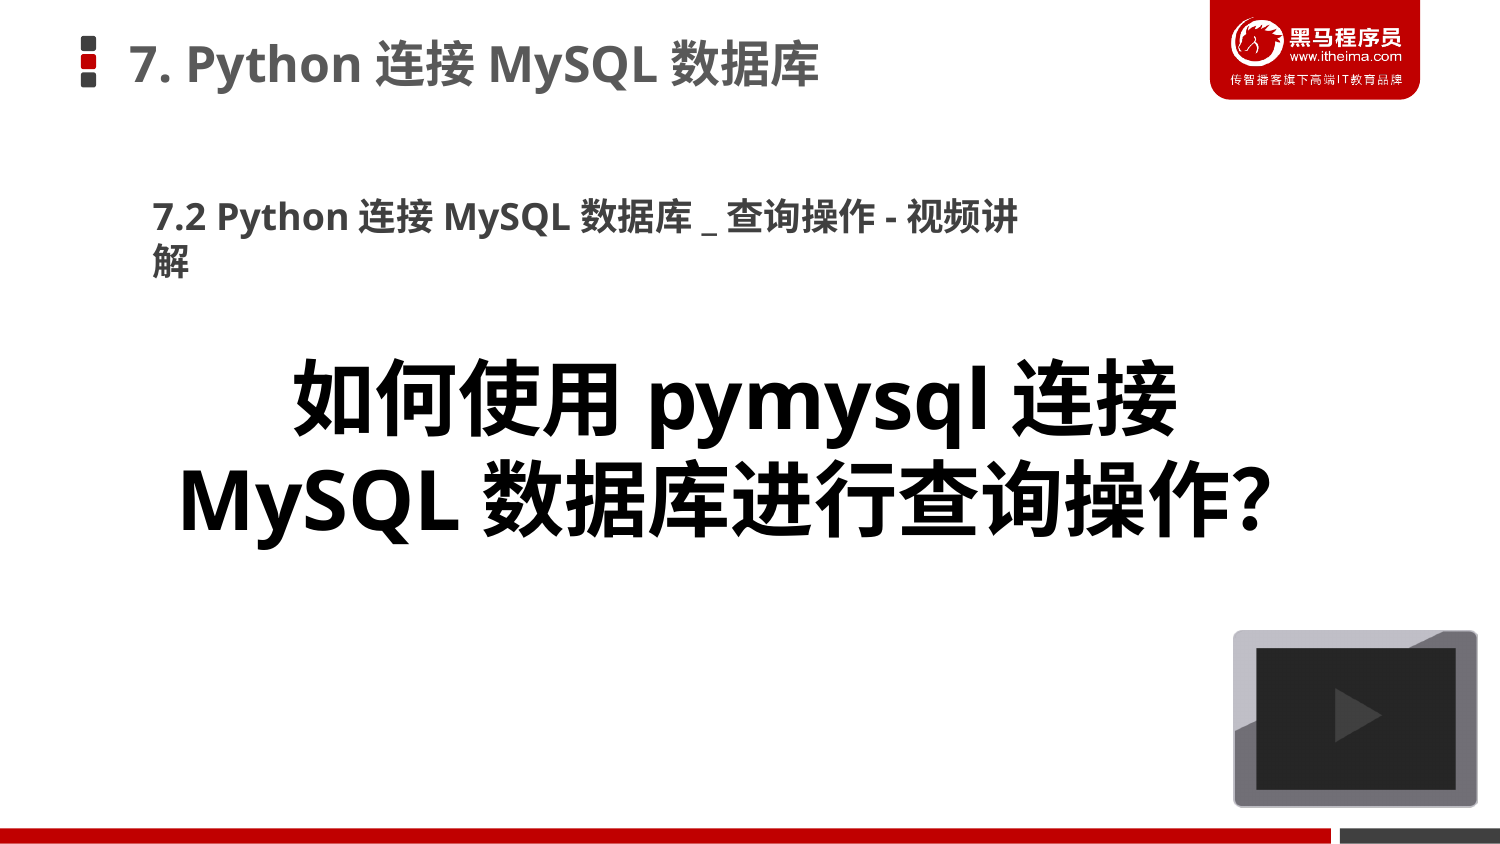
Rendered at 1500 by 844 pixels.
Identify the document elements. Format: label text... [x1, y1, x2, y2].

text_box 如何使用pymysql连接MySQL数据库进行查询操作？ [137, 339, 1353, 555]
picture [1232, 630, 1478, 809]
picture [1212, 8, 1421, 94]
text_box 7.2 Python连接MySQL数据库_查询操作-视频讲解 [138, 185, 1058, 291]
text_box 7. Python连接MySQL数据库 [118, 0, 1002, 133]
